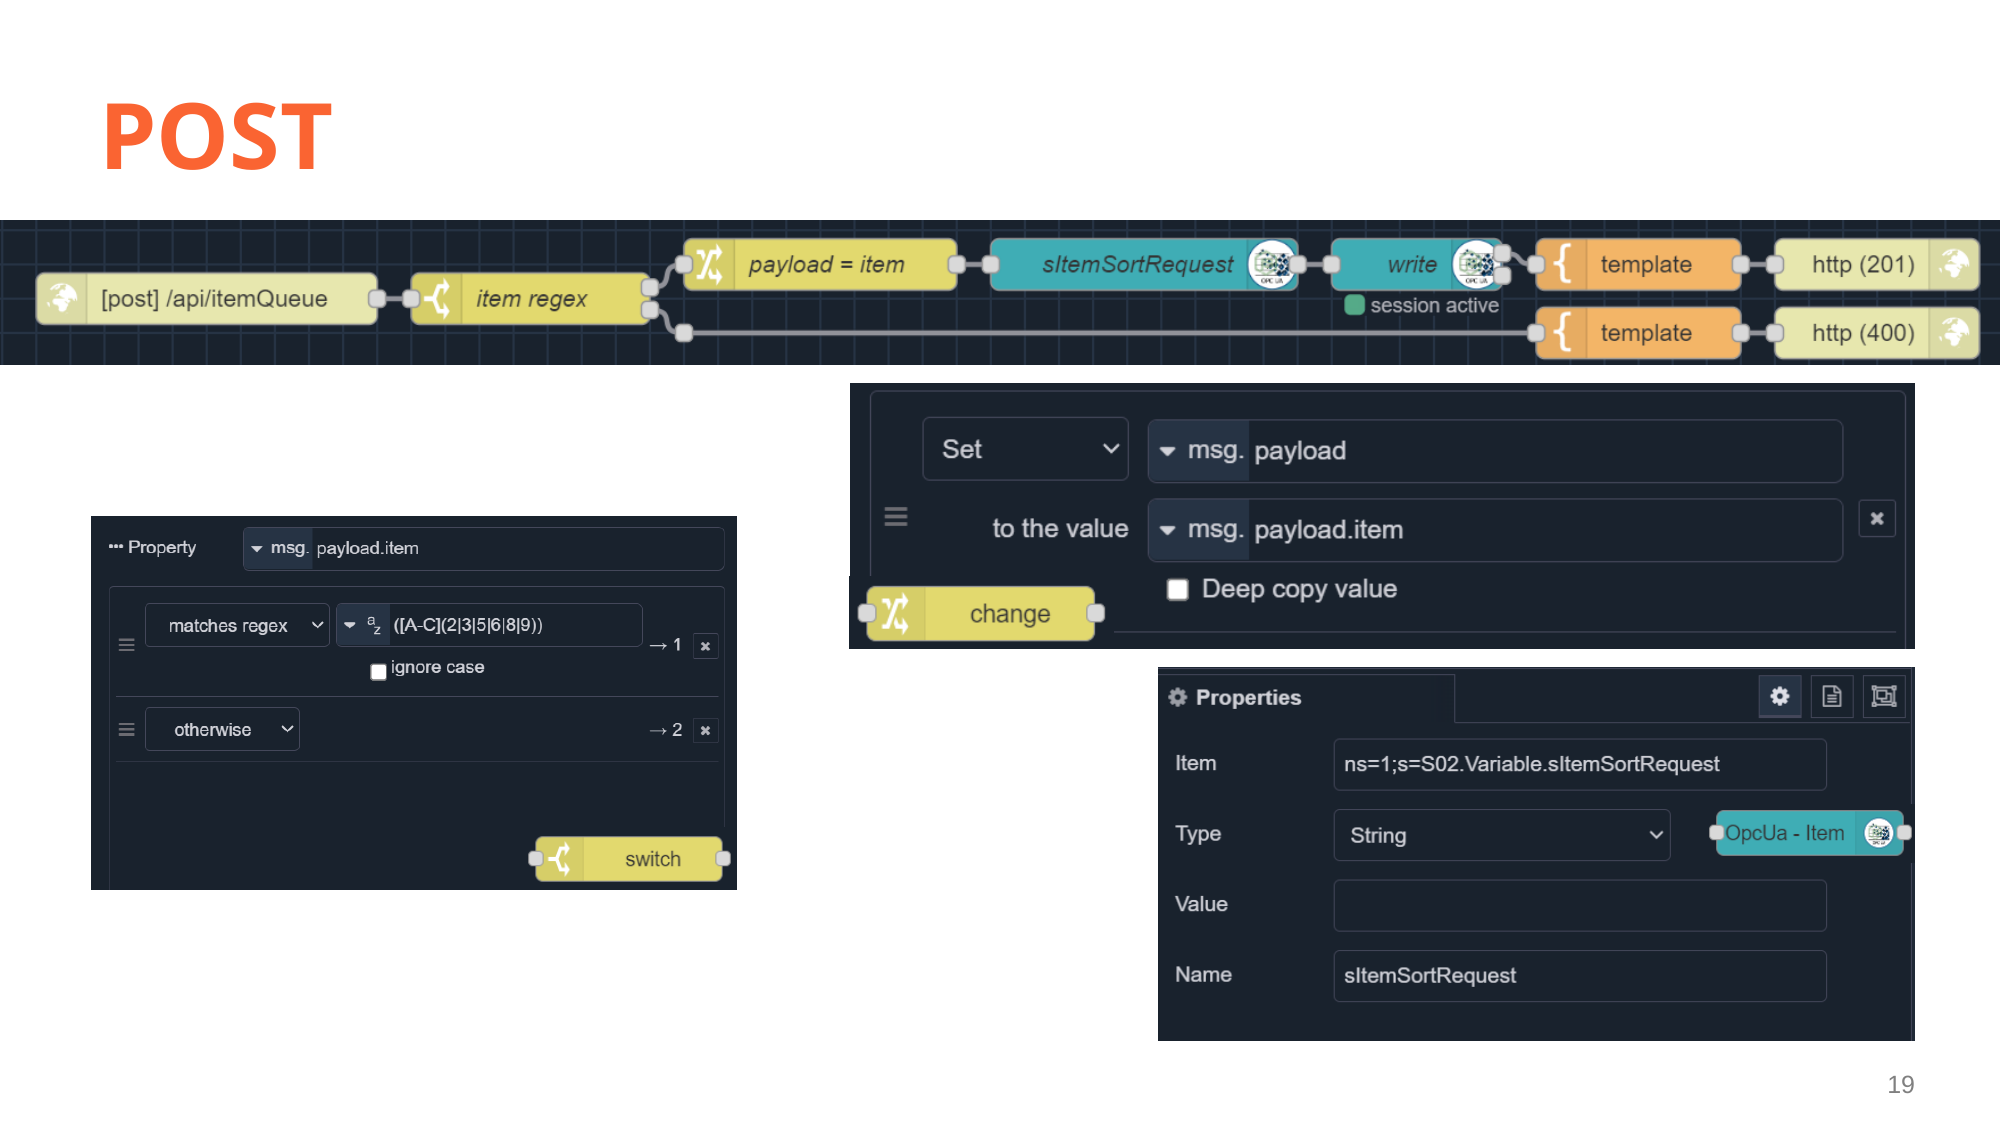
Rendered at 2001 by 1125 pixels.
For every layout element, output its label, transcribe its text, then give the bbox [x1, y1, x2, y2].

picture [0, 220, 2000, 365]
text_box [849, 383, 1915, 649]
title POST [84, 49, 1916, 220]
slide_number 19 [1815, 1061, 1916, 1107]
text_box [91, 516, 737, 890]
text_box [1158, 667, 1915, 1041]
